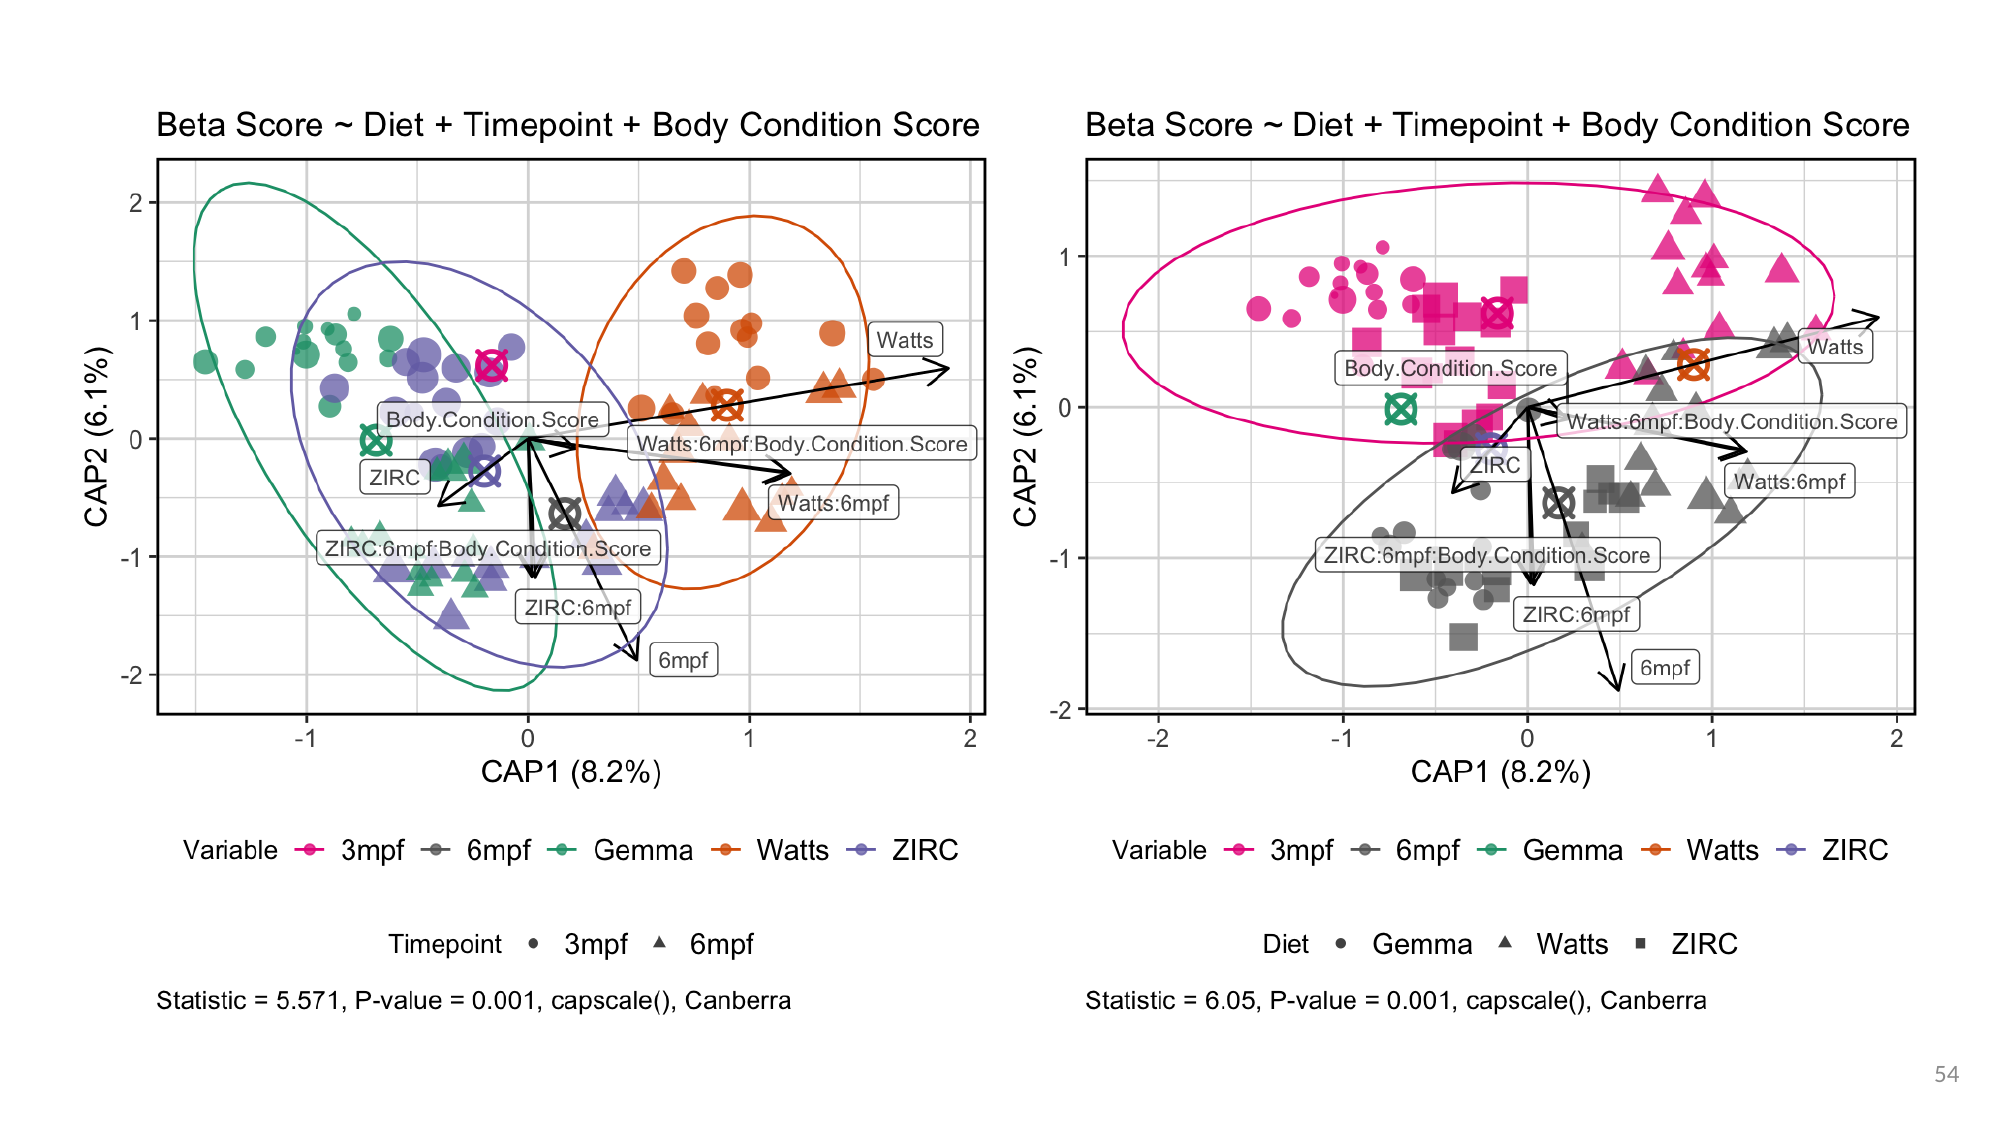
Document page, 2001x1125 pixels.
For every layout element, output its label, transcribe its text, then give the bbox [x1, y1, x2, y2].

picture [70, 97, 1930, 1028]
slide_number 54 [1524, 1042, 1975, 1103]
